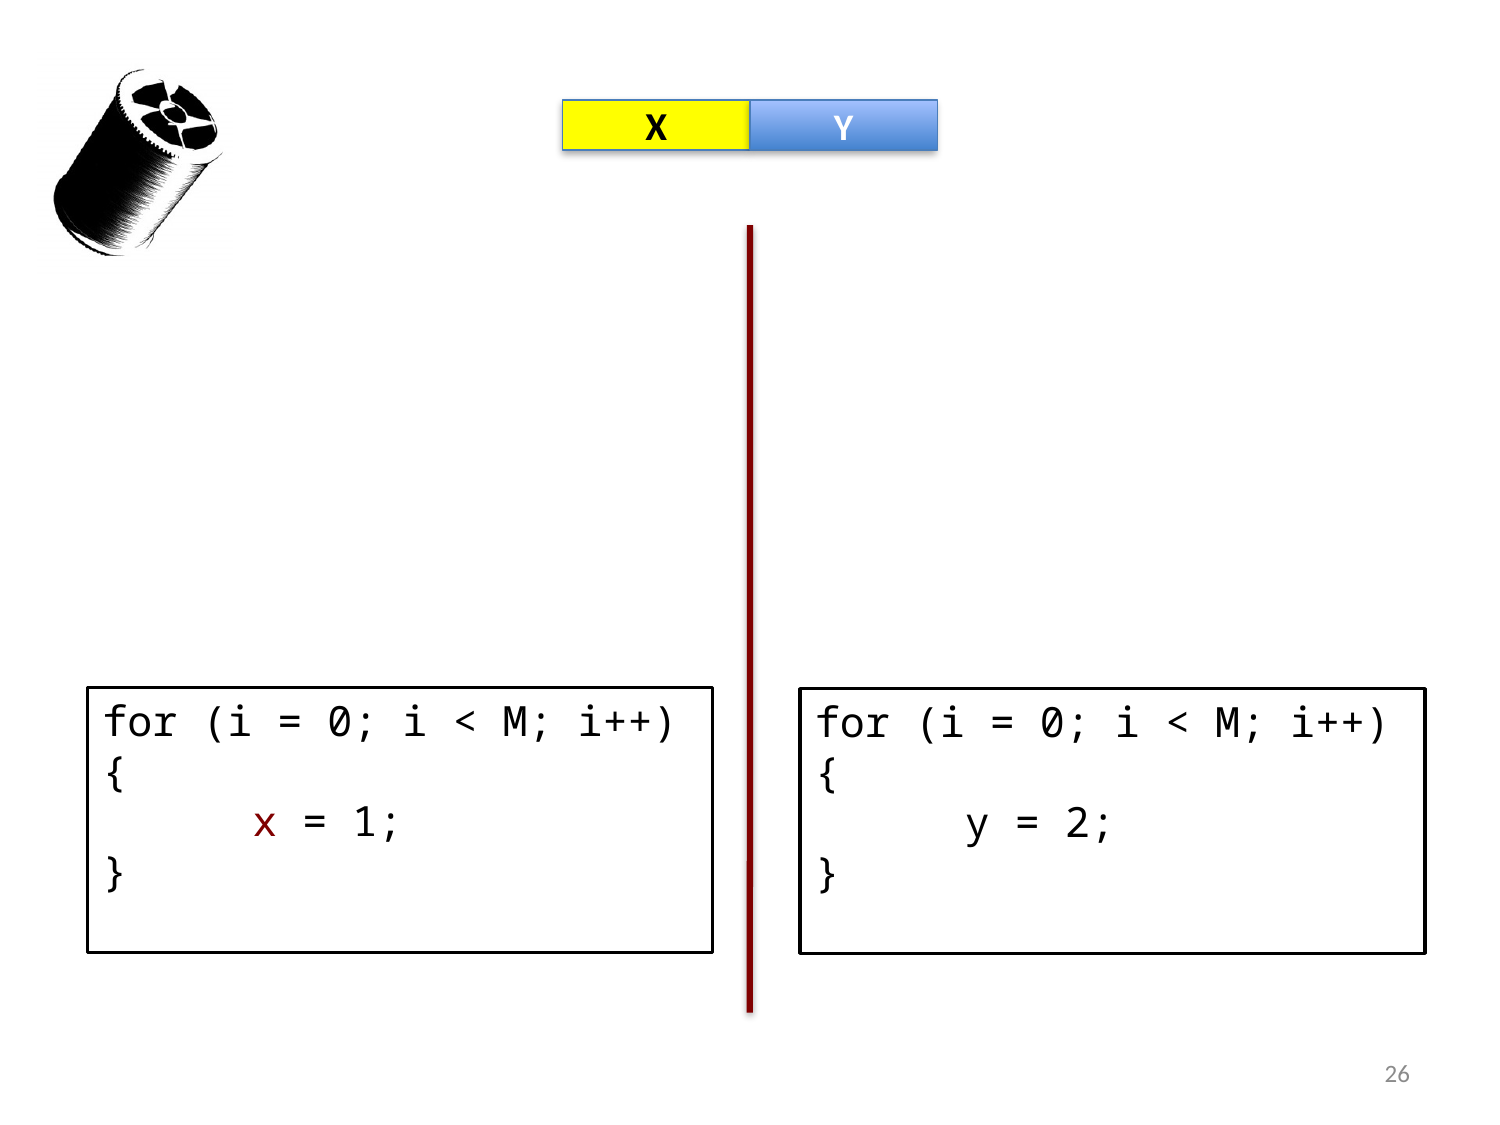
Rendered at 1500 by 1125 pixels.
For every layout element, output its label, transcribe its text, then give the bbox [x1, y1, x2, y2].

picture [37, 49, 234, 274]
text_box Y [749, 99, 938, 151]
slide_number 26 [1074, 1042, 1425, 1103]
text_box for (i = 0; i < M; i++) { y = 2; } [800, 688, 1425, 954]
text_box for (i = 0; i < M; i++) { x = 1; } [87, 687, 713, 953]
text_box X [562, 99, 748, 151]
